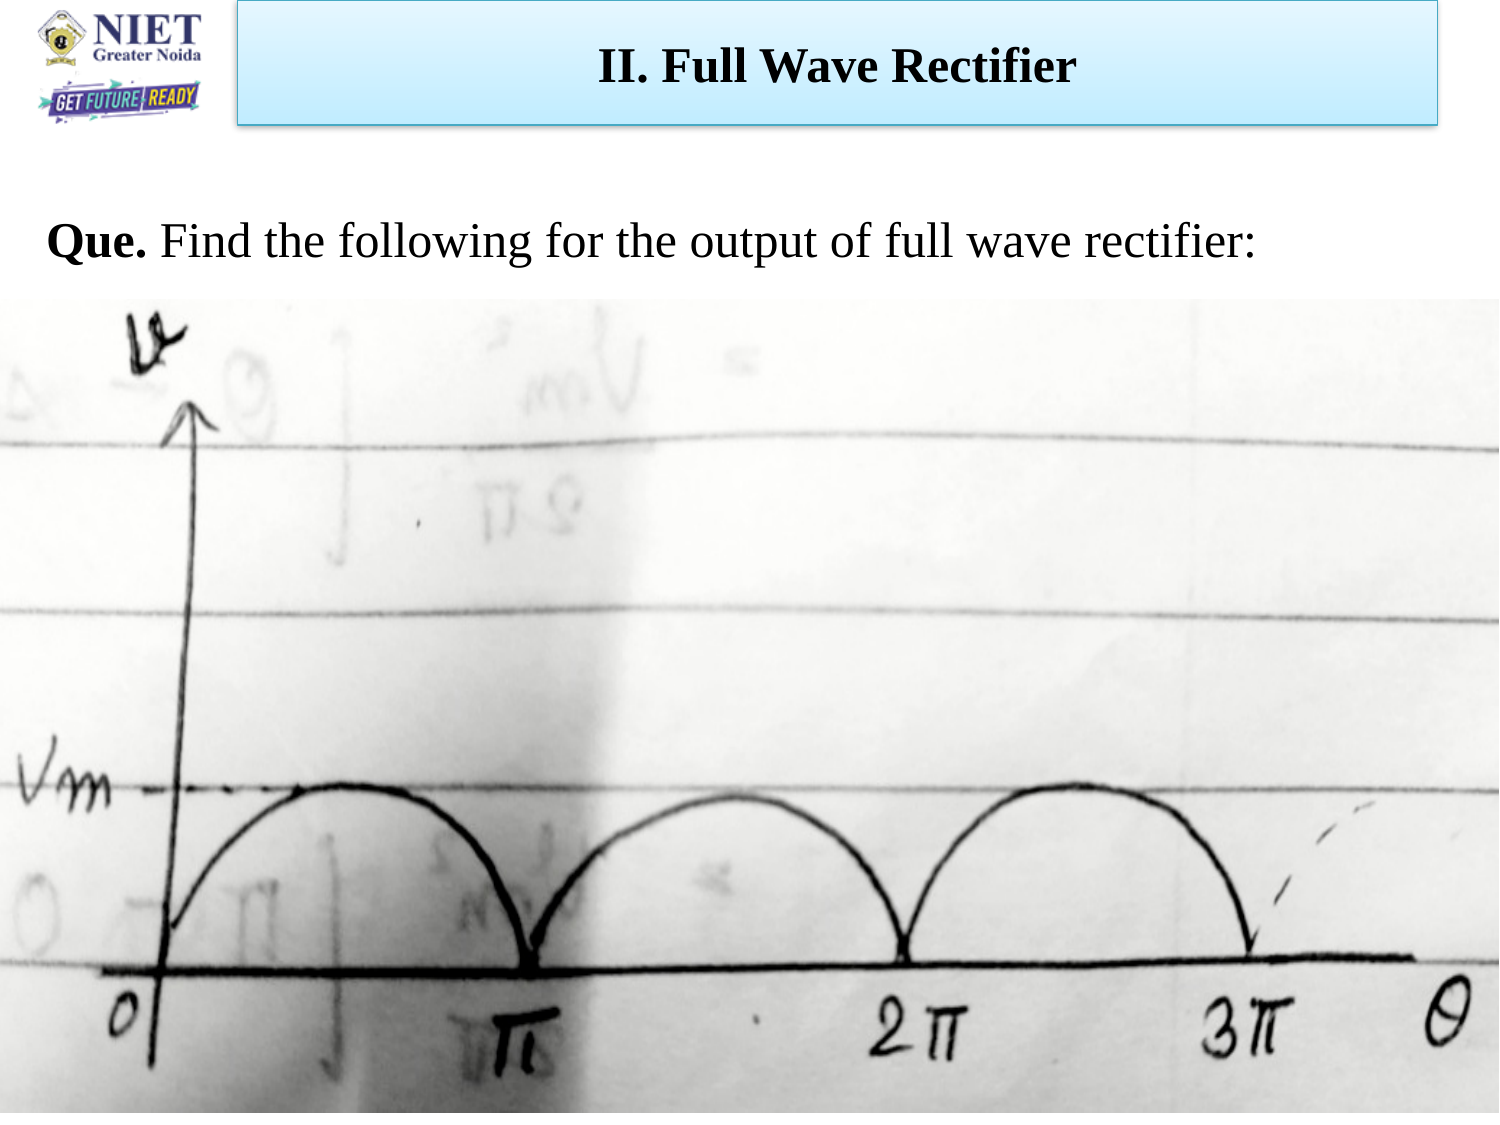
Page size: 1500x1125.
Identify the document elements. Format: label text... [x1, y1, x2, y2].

title II. Full Wave Rectifier [238, 0, 1438, 126]
picture [0, 299, 1499, 1113]
text_box Que. Find the following for the output of full wave rectifier: Average value RMS value Form Factor Peak Factor [31, 199, 1469, 298]
picture [0, 0, 238, 135]
